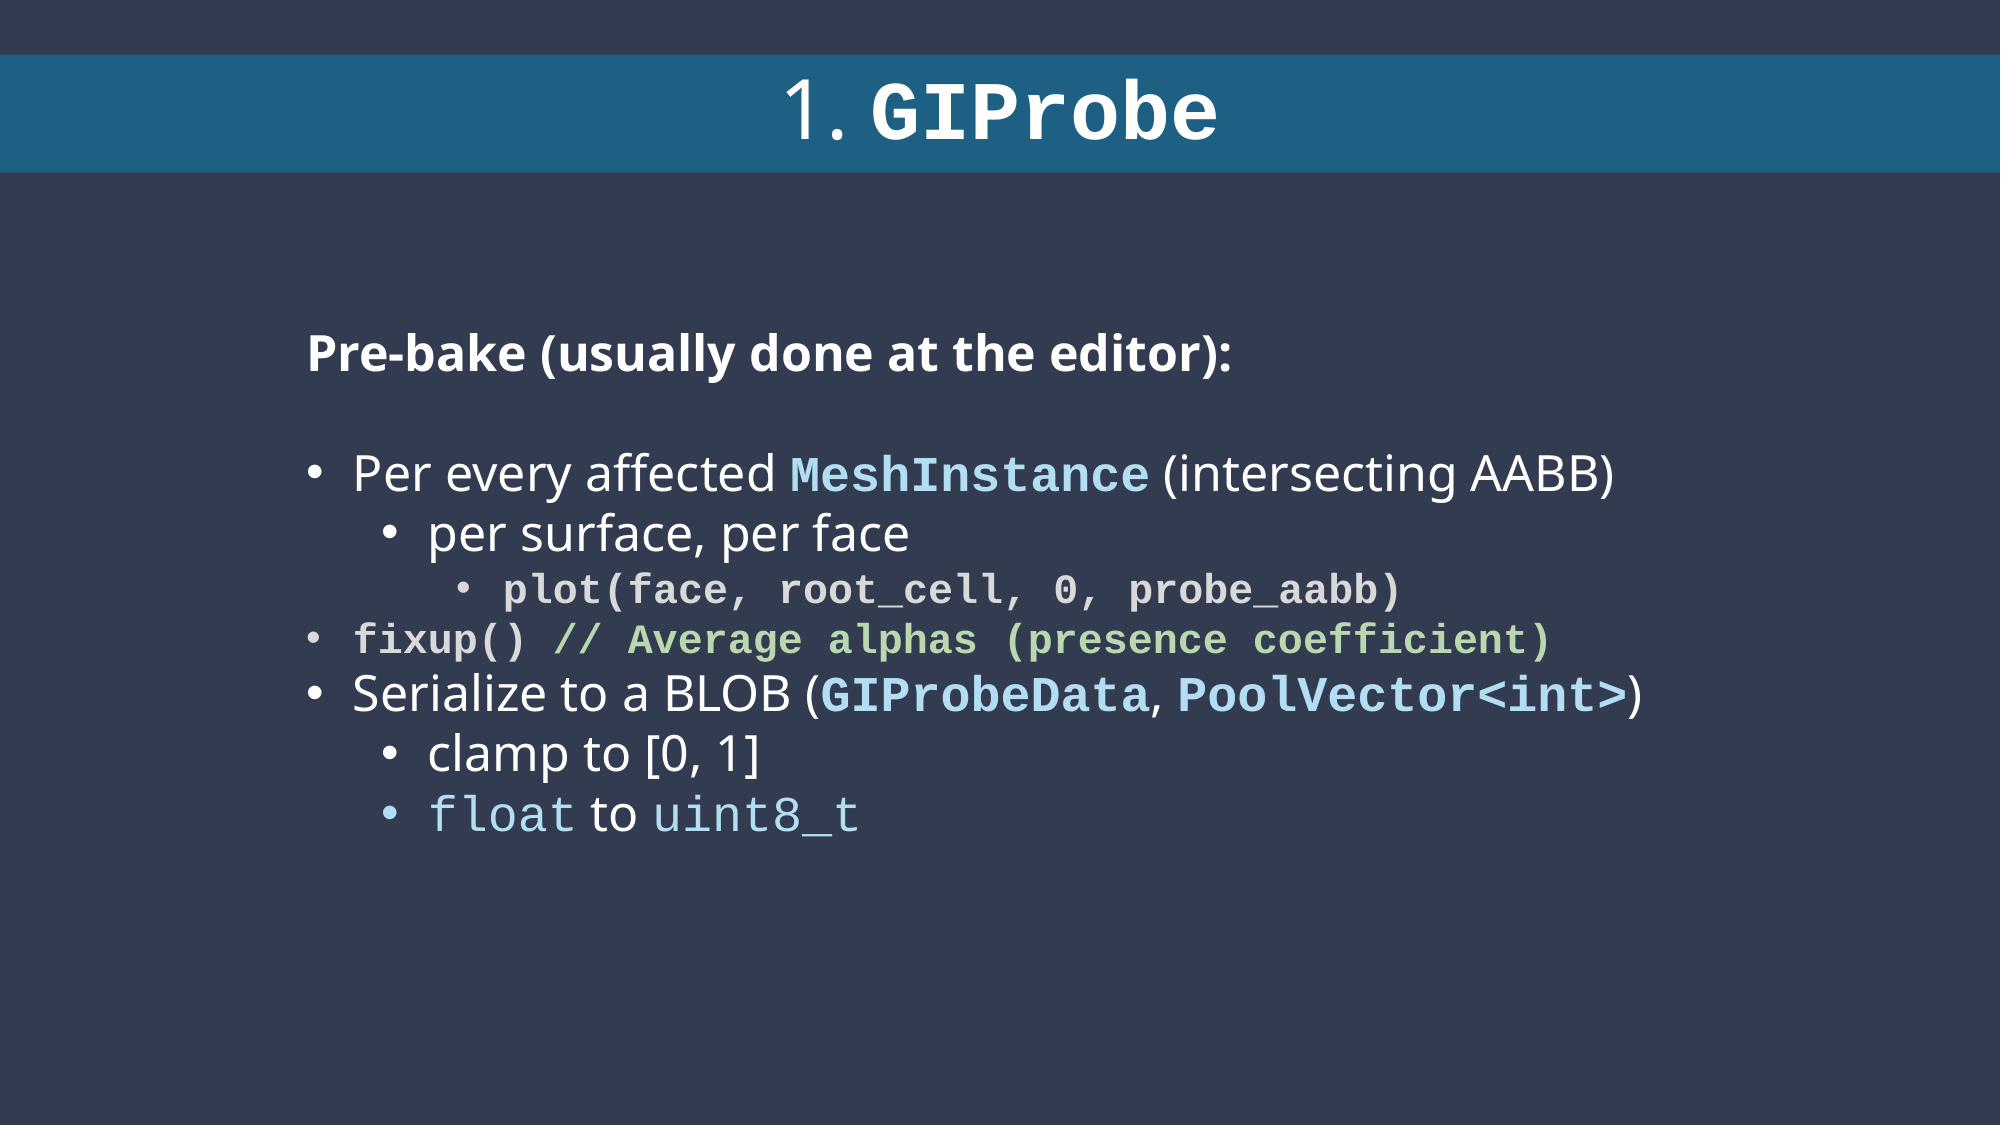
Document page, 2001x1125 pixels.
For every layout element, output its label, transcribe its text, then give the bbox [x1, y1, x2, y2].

text_box 1. GIProbe [0, 54, 2000, 173]
text_box Pre-bake (usually done at the editor): Per every affected MeshInstance (intersecting AABB) per surface, per face plot(face, root_cell, 0, probe_aabb) fixup() // Average alphas (presence coefficient) Serialize to a BLOB (GIProbeData, PoolVector<int>) clamp to [0, 1] float to uint8_t [291, 314, 1745, 910]
